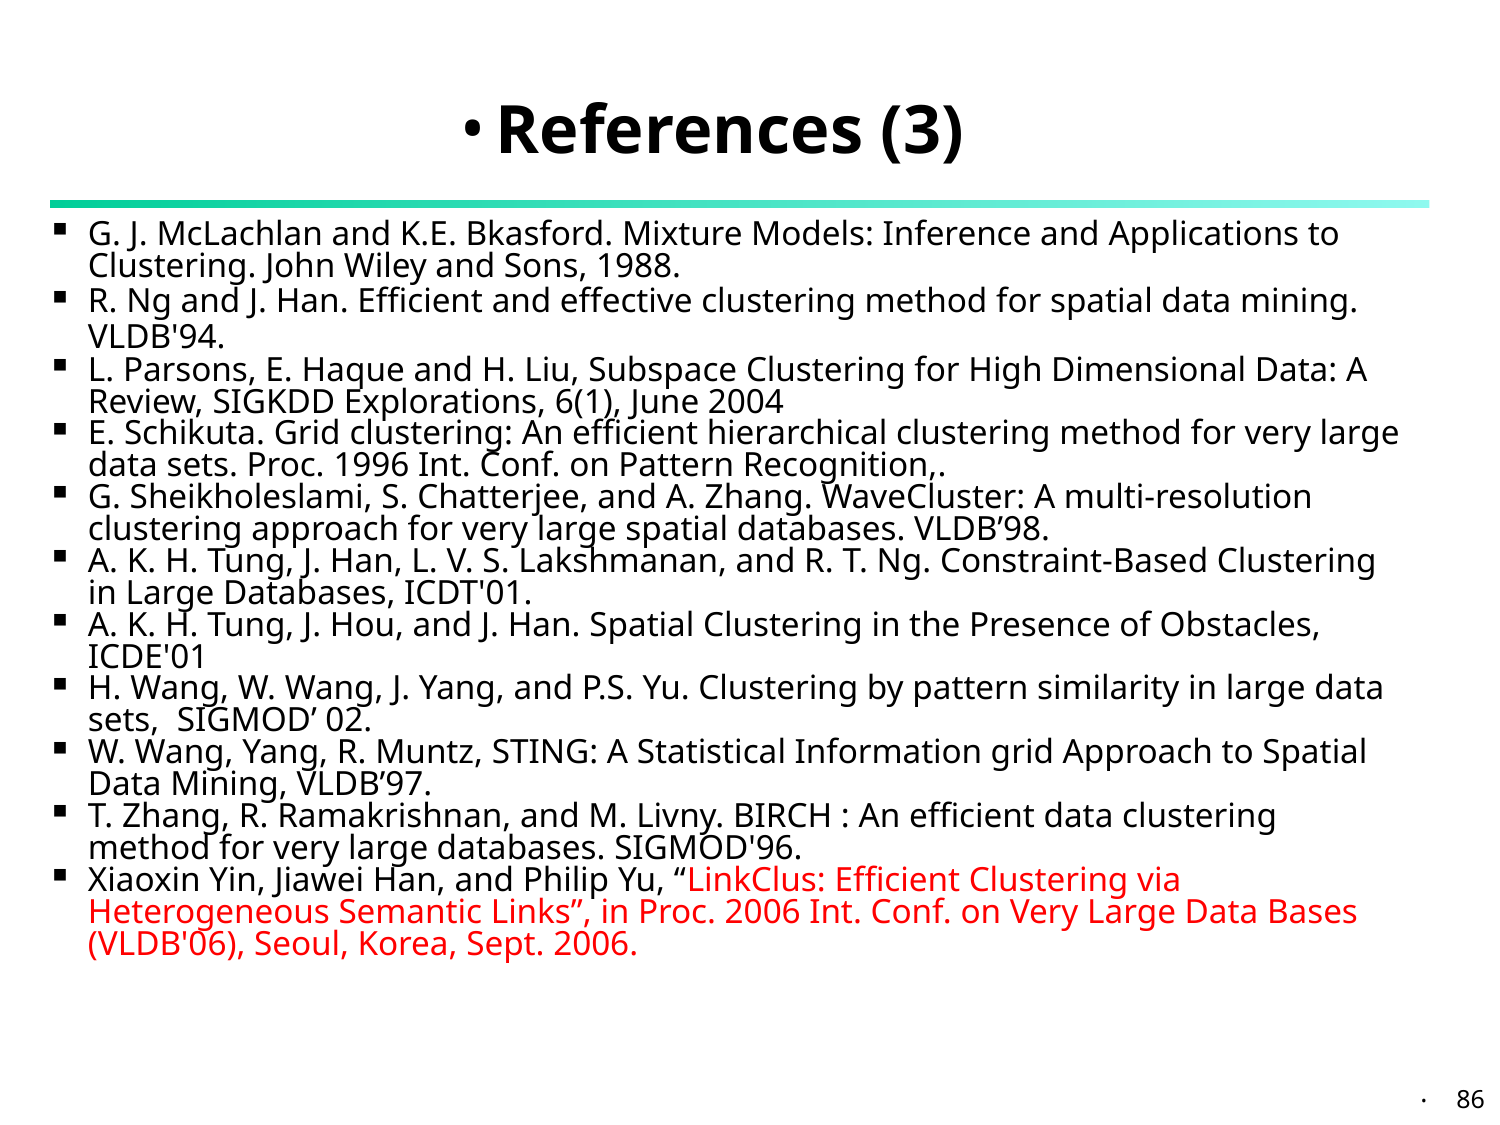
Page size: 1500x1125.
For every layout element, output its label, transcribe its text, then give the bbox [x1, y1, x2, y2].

text_box G. J. McLachlan and K.E. Bkasford. Mixture Models: Inference and Applications to Clustering. John Wiley and Sons, 1988. R. Ng and J. Han. Efficient and effective clustering method for spatial data mining. VLDB'94. L. Parsons, E. Haque and H. Liu, Subspace Clustering for High Dimensional Data: A Review, SIGKDD Explorations, 6(1), June 2004 E. Schikuta. Grid clustering: An efficient hierarchical clustering method for very large data sets. Proc. 1996 Int. Conf. on Pattern Recognition,. G. Sheikholeslami, S. Chatterjee, and A. Zhang. WaveCluster: A multi-resolution clustering approach for very large spatial databases. VLDB’98. A. K. H. Tung, J. Han, L. V. S. Lakshmanan, and R. T. Ng. Constraint-Based Clustering in Large Databases, ICDT'01. A. K. H. Tung, J. Hou, and J. Han. Spatial Clustering in the Presence of Obstacles, ICDE'01 H. Wang, W. Wang, J. Yang, and P.S. Yu. Clustering by pattern similarity in large data sets, SIGMOD’ 02. W. Wang, Yang, R. Muntz, STING: A Statistical Information grid Approach to Spatial Data Mining, VLDB’97. T. Zhang, R. Ramakrishnan, and M. Livny. BIRCH : An efficient data clustering method for very large databases. SIGMOD'96. Xiaoxin Yin, Jiawei Han, and Philip Yu, “LinkClus: Efficient Clustering via Heterogeneous Semantic Links”, in Proc. 2006 Int. Conf. on Very Large Data Bases (VLDB'06), Seoul, Korea, Sept. 2006. [37, 212, 1425, 1038]
text_box <number> [1187, 1062, 1500, 1125]
text_box References (3) [249, 62, 1175, 191]
